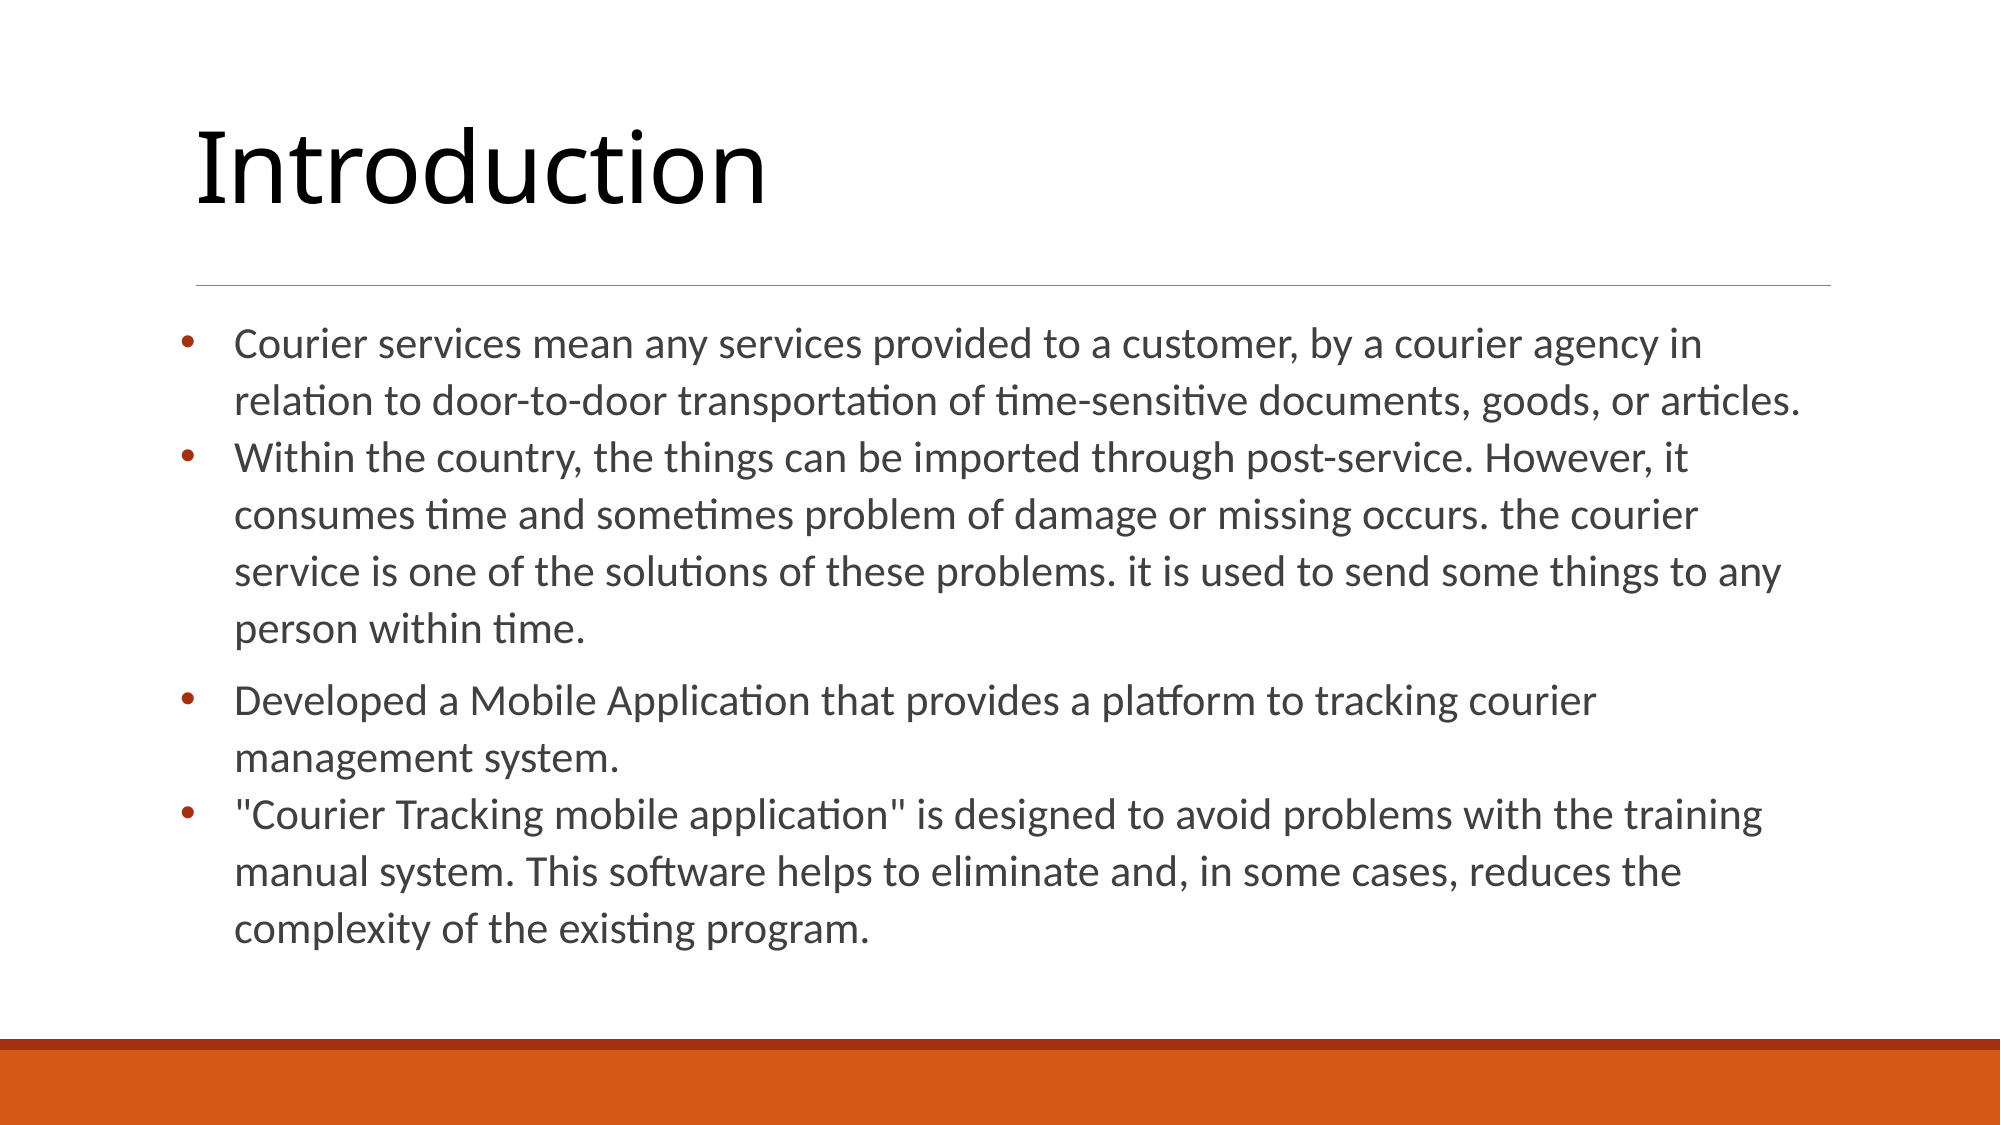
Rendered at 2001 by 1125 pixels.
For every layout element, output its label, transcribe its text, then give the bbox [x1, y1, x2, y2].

title Introduction [180, 8, 1830, 232]
list Courier services mean any services provided to a customer, by a courier agency in relation to door-to-door transportation of time-sensitive documents, goods, or articles. Within the country, the things can be imported through post-service. However, it consumes time and sometimes problem of damage or missing occurs. the courier service is one of the solutions of these problems. it is used to send some things to any person within time. Developed a Mobile Application that provides a platform to tracking courier management system. "Courier Tracking mobile application" is designed to avoid problems with the training manual system. This software helps to eliminate and, in some cases, reduces the complexity of the existing program. [180, 302, 1830, 963]
